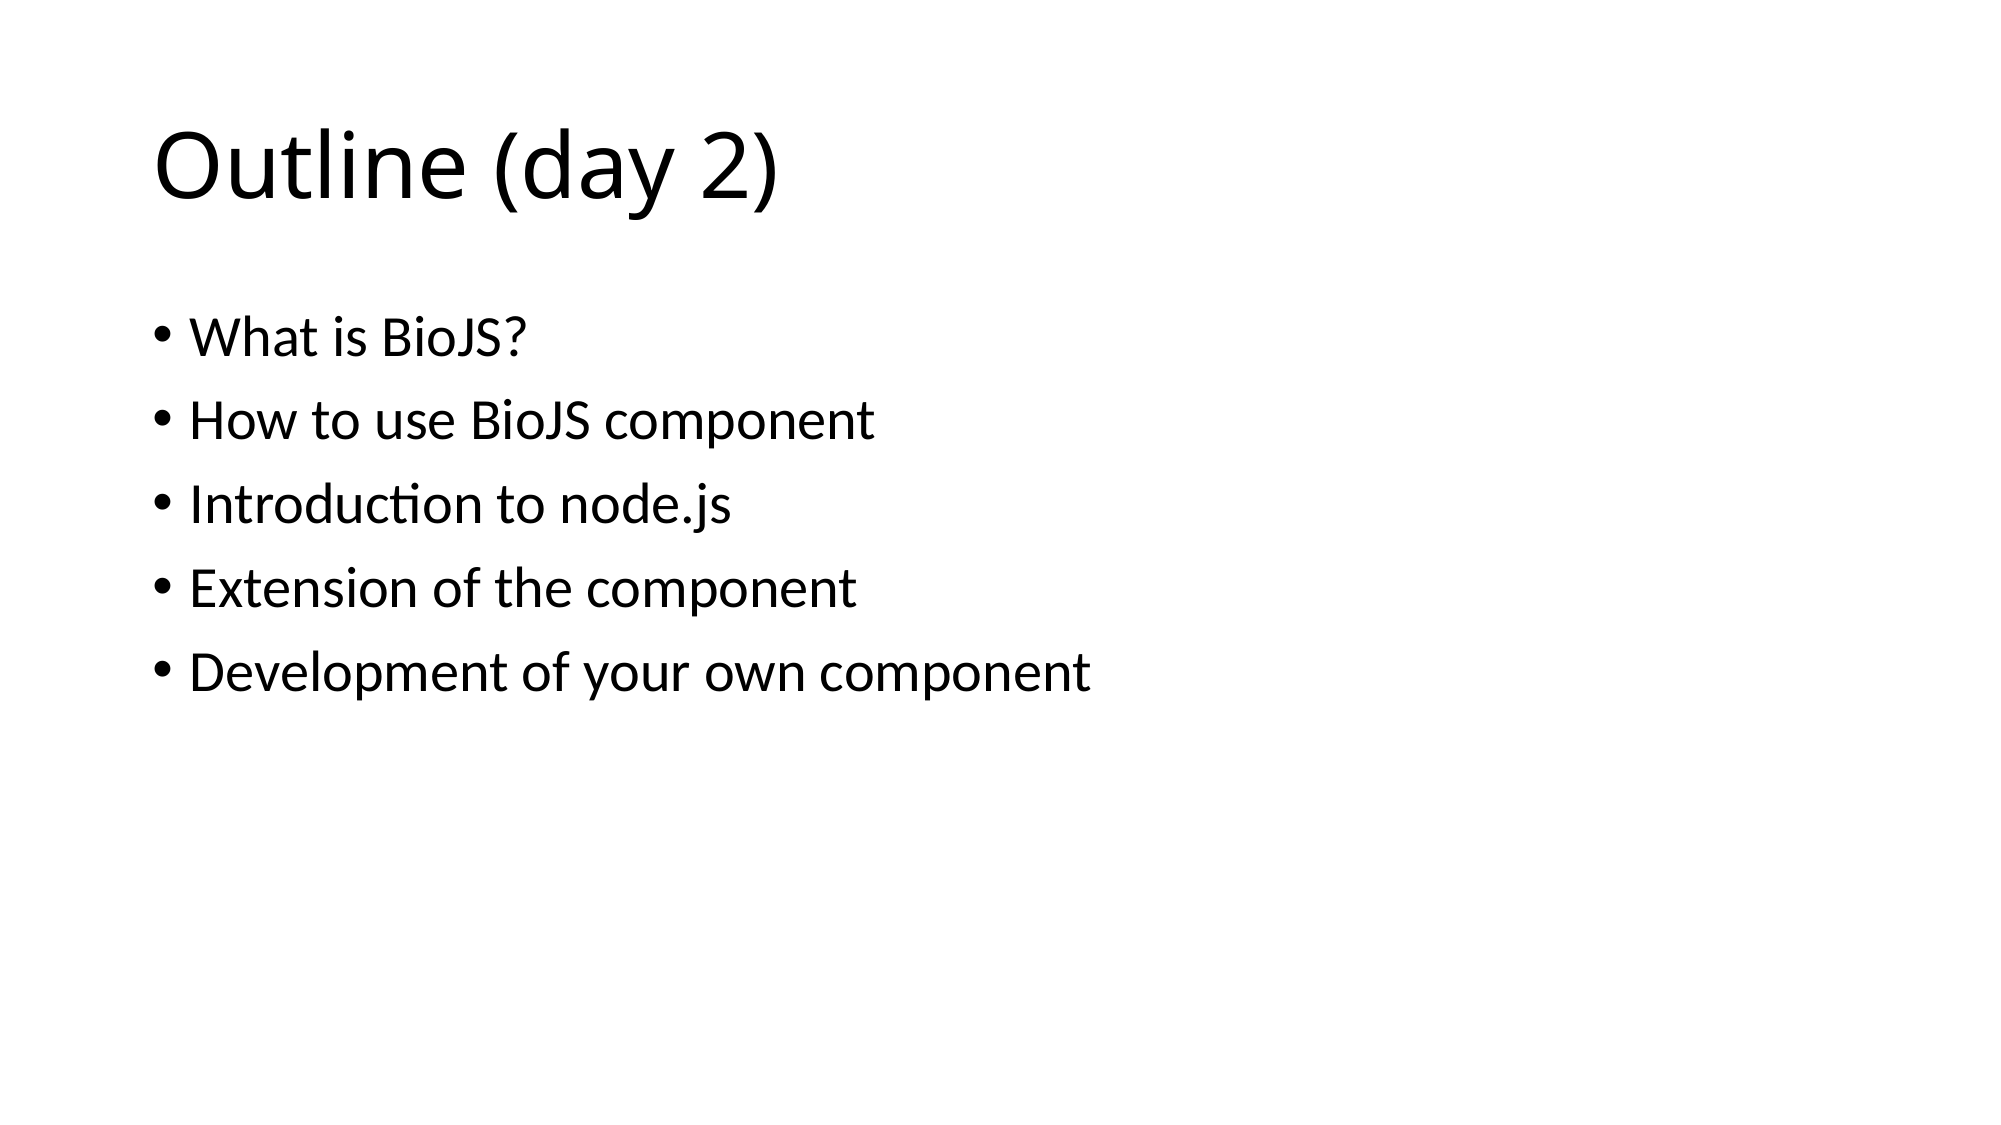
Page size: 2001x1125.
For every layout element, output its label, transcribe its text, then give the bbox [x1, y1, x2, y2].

title Outline (day 2) [137, 59, 1863, 278]
list What is BioJS? How to use BioJS component Introduction to node.js Extension of the component Development of your own component [137, 298, 1863, 1012]
